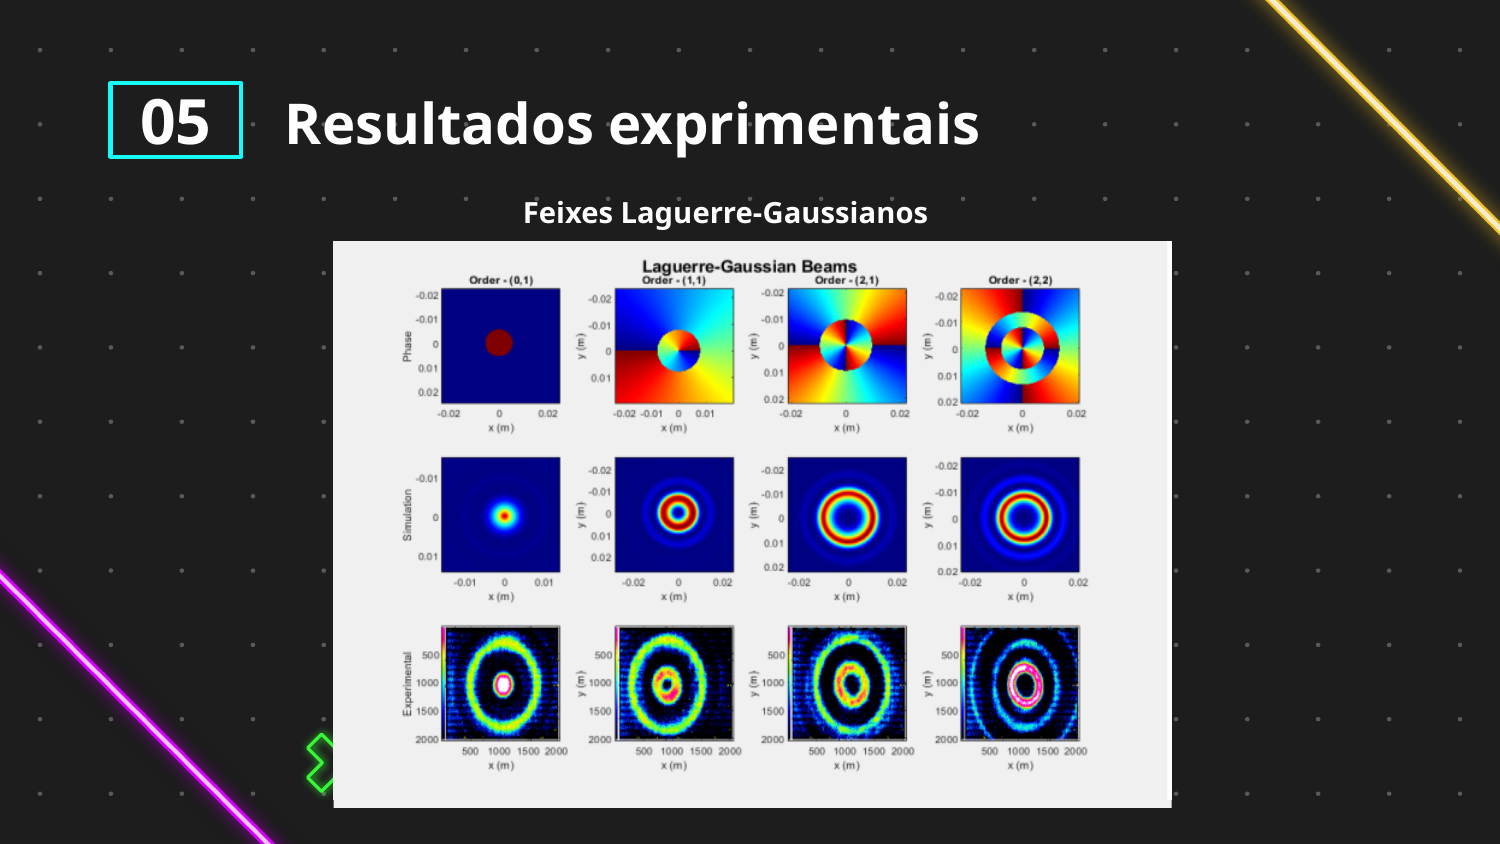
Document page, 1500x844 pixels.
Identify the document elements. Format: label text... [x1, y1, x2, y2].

picture [0, 517, 332, 844]
text_box 05 [108, 81, 243, 159]
picture [333, 240, 1172, 808]
picture [1238, 0, 1500, 348]
picture [320, 746, 332, 781]
text_box Feixes Laguerre-Gaussianos [508, 186, 998, 237]
title Resultados exprimentais [269, 72, 1269, 167]
